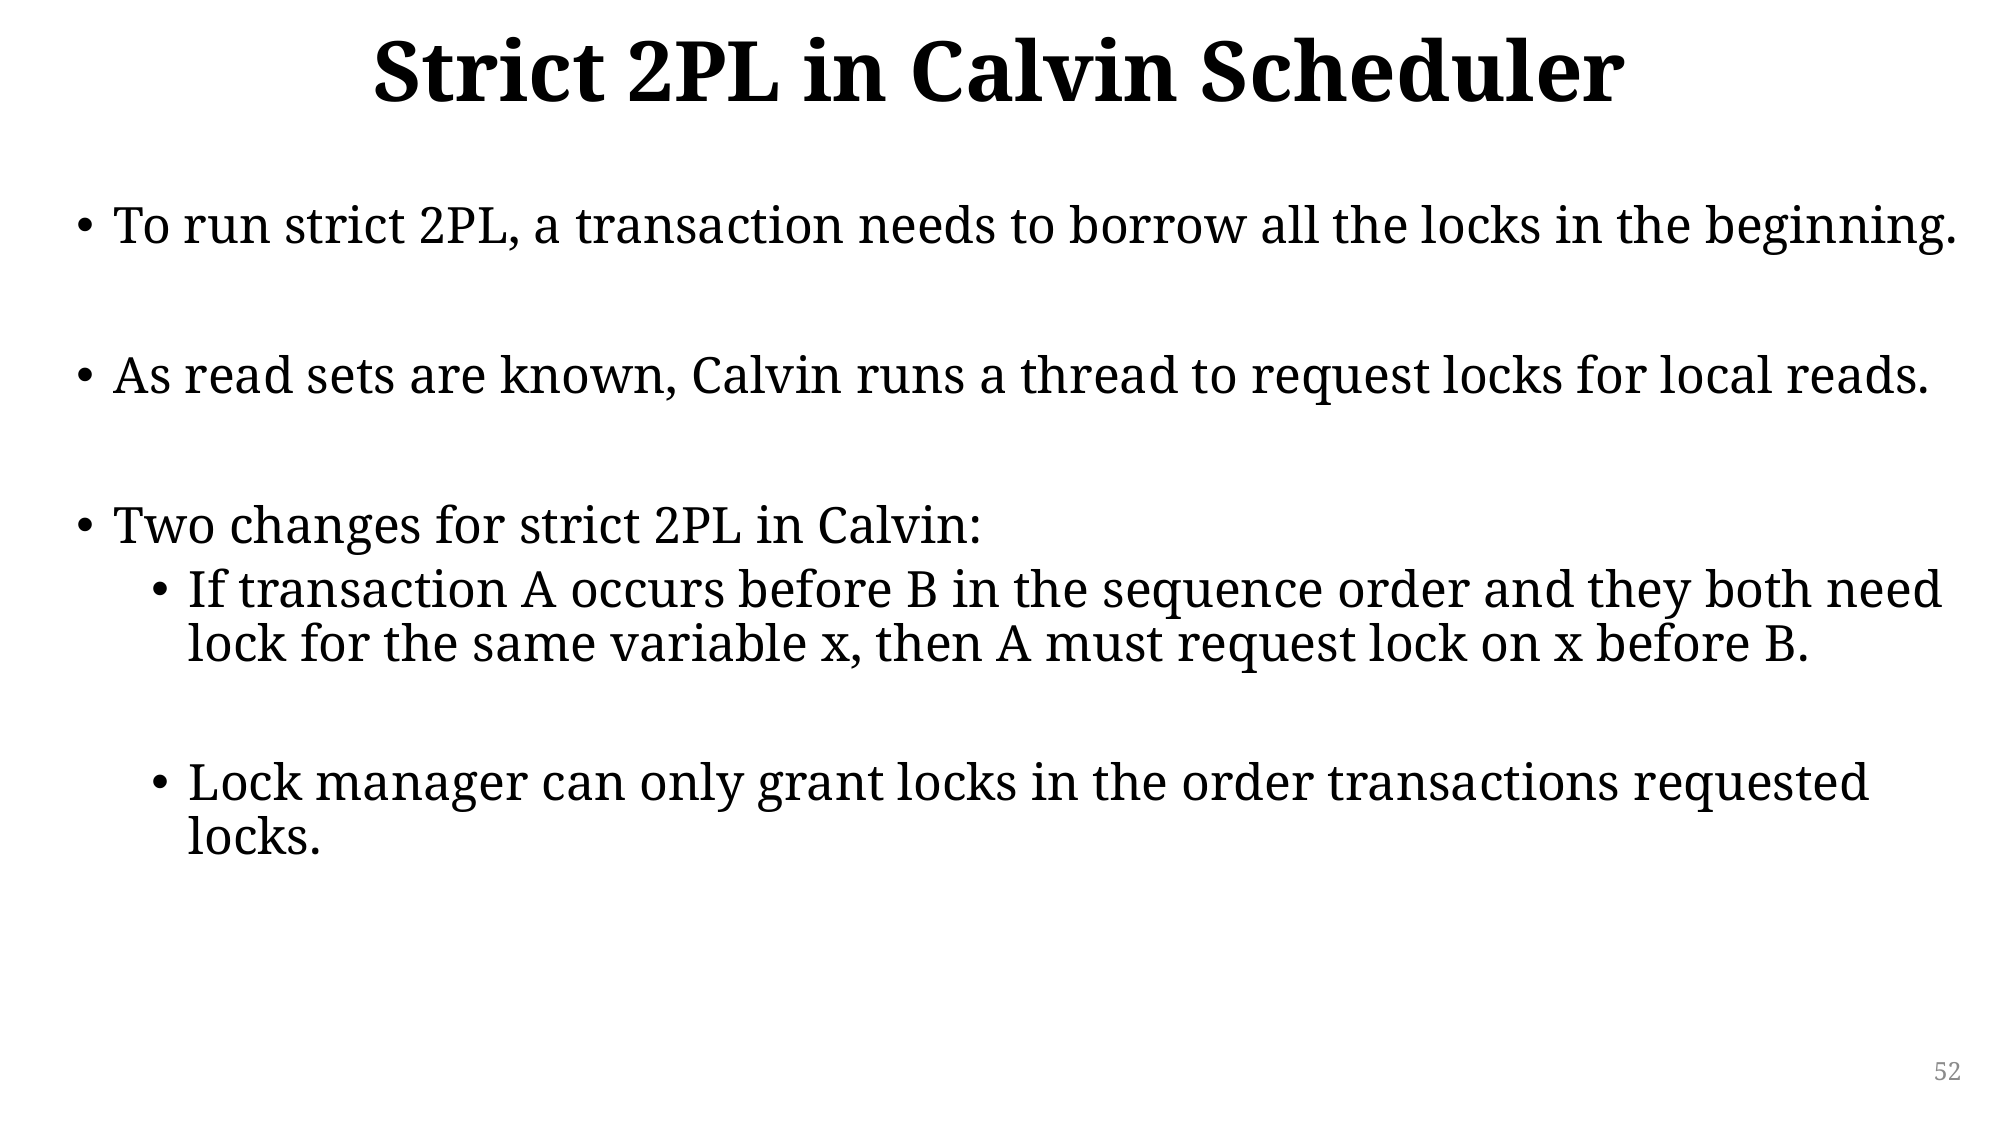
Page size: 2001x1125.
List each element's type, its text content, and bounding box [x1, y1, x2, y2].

title Strict 2PL in Calvin Scheduler [137, 0, 1863, 149]
list To run strict 2PL, a transaction needs to borrow all the locks in the beginning. As read sets are known, Calvin runs a thread to request locks for local reads. Two changes for strict 2PL in Calvin: If transaction A occurs before B in the sequence order and they both need lock for the same variable x, then A must request lock on x before B. Lock manager can only grant locks in the order transactions requested locks. [61, 193, 2000, 1103]
